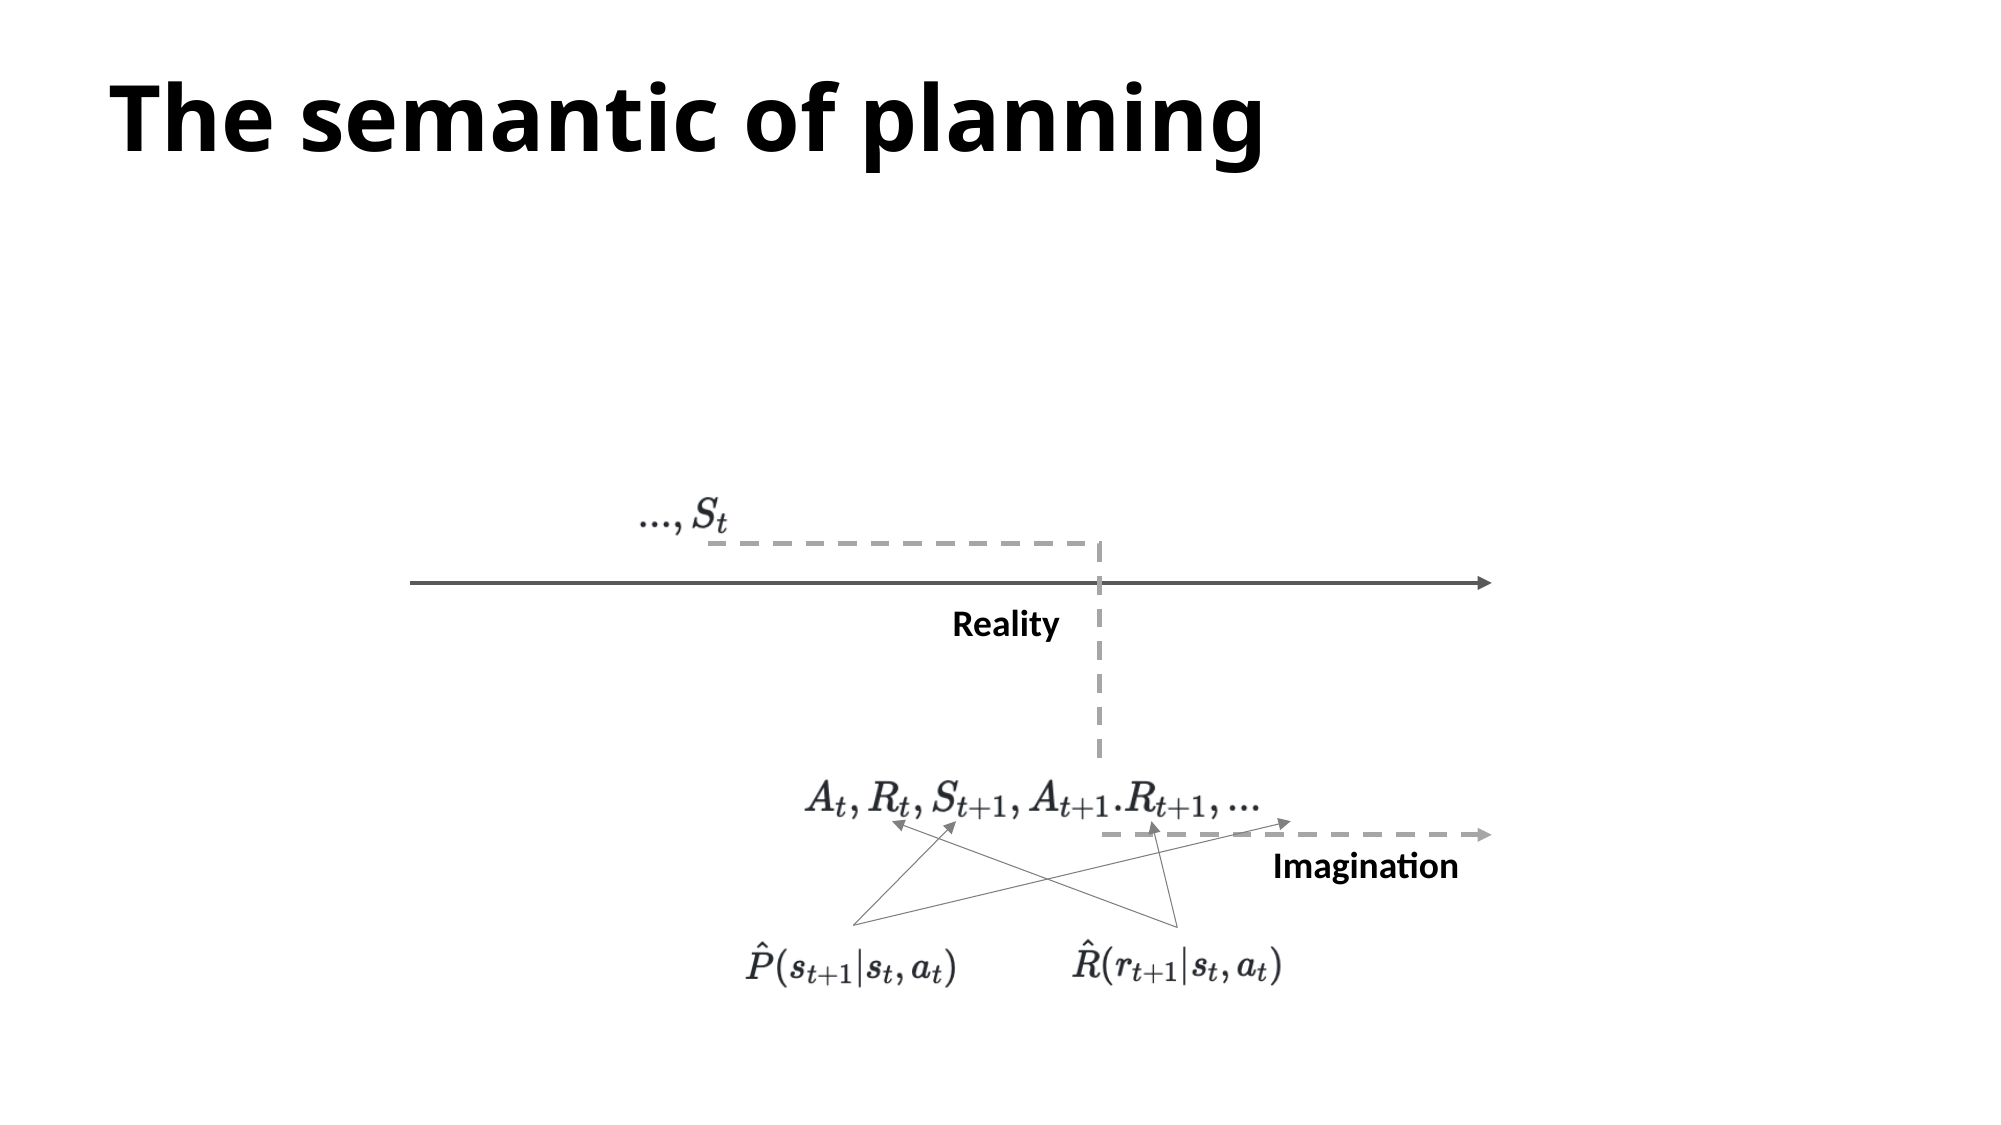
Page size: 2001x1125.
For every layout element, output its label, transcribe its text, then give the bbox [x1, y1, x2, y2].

text_box Imagination [1291, 835, 1492, 893]
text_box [853, 821, 892, 926]
picture [730, 925, 977, 997]
picture [1063, 927, 1291, 997]
picture [800, 772, 1269, 834]
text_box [1178, 821, 1291, 926]
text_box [707, 543, 1492, 835]
text_box The semantic of planning [93, 13, 1966, 231]
picture [619, 489, 731, 544]
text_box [892, 821, 1178, 928]
